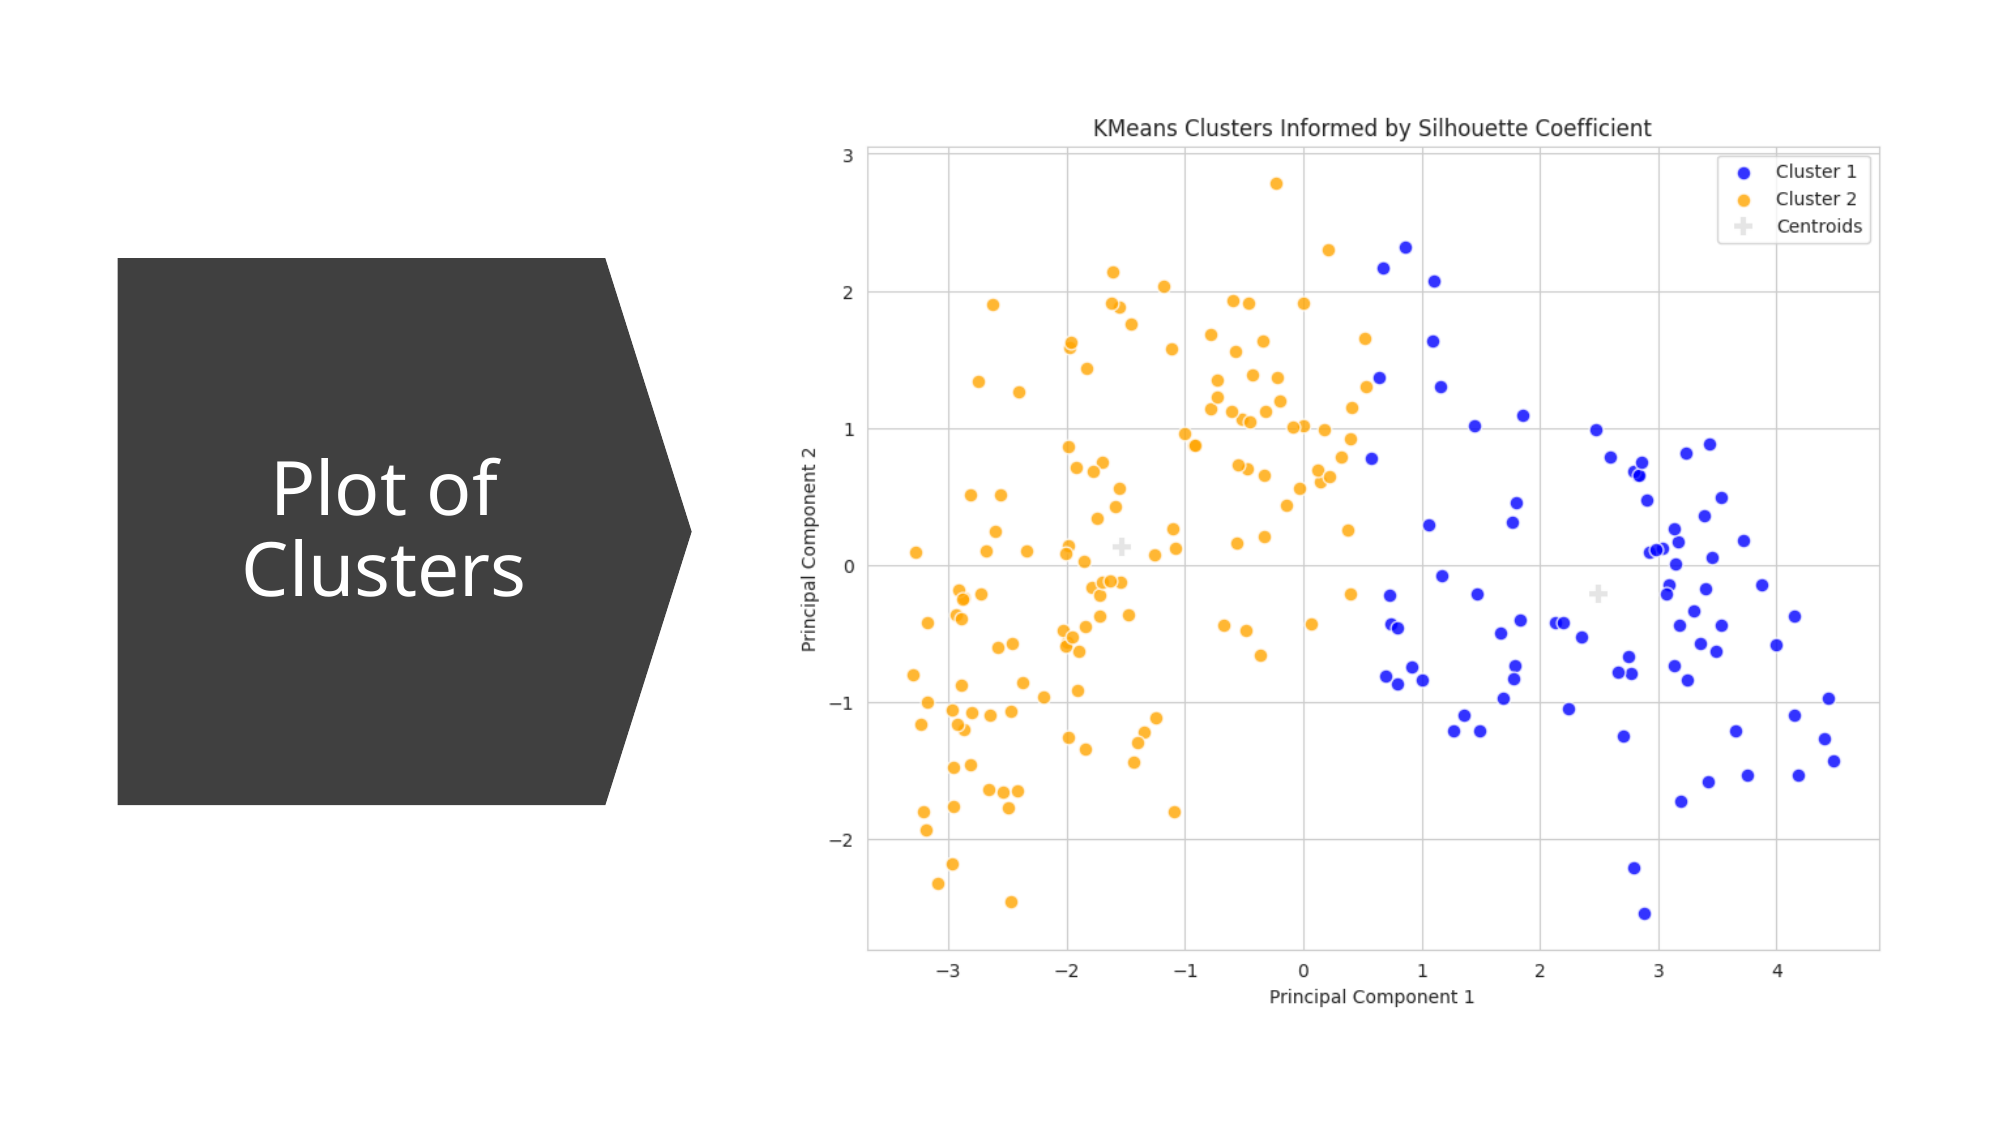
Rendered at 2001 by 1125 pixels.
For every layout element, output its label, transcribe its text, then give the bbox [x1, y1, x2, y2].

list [789, 105, 1891, 1020]
title Plot of Clusters [168, 322, 601, 741]
text_box [116, 257, 693, 807]
